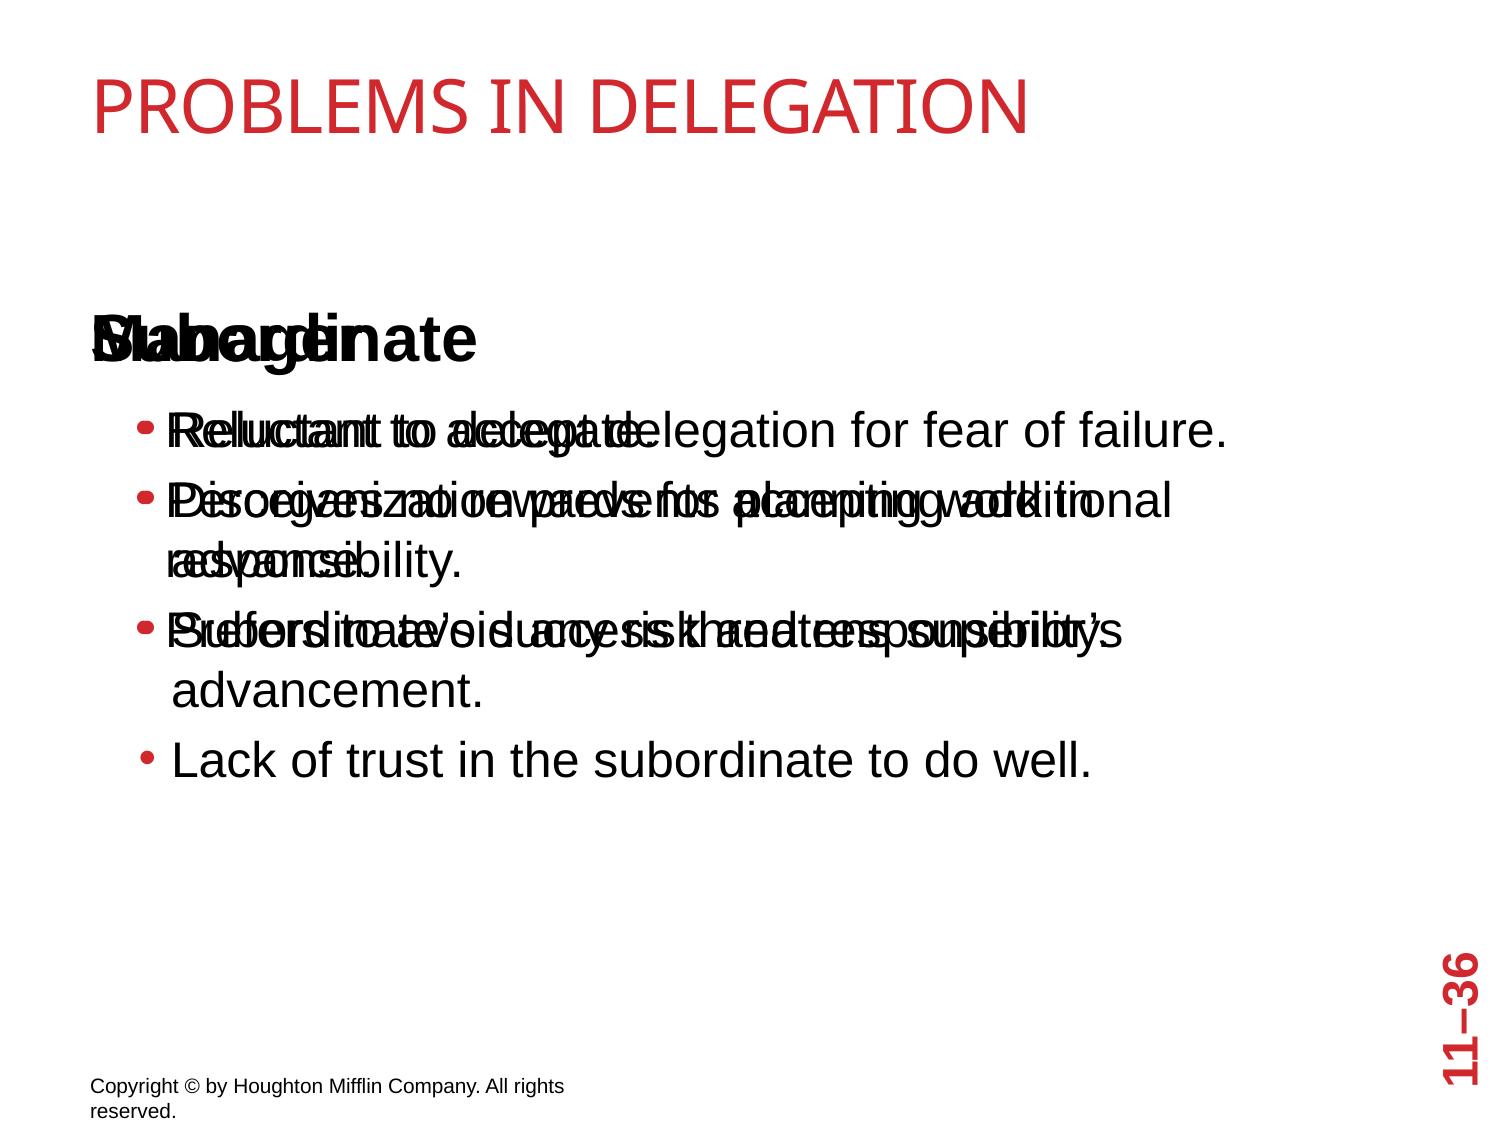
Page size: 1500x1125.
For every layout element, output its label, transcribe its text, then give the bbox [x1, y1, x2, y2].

list Subordinate Reluctant to accept delegation for fear of failure. Perceives no rewards for accepting additional responsibility. Prefers to avoid any risk and responsibility. [75, 287, 1325, 1005]
slide_number 11–36 [1427, 887, 1488, 1104]
title Problems in Delegation [75, 25, 1375, 157]
footer Copyright © by Houghton Mifflin Company. All rights reserved. [75, 1065, 638, 1112]
